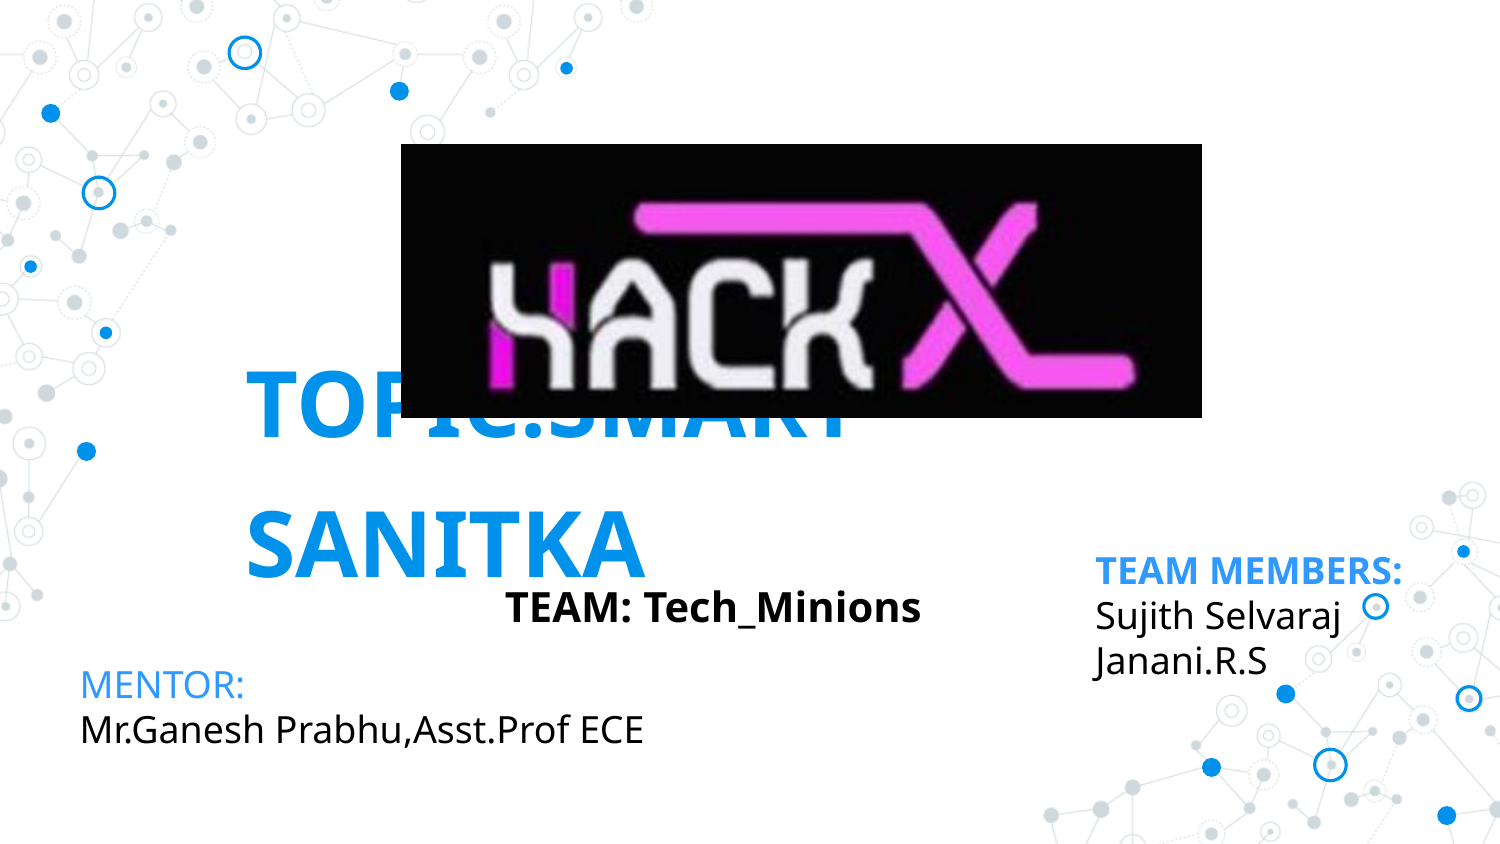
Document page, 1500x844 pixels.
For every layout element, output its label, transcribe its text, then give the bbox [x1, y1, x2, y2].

title TOPIC:SMART SANITKA [230, 421, 1291, 526]
text_box TEAM: Tech_Minions [490, 573, 1049, 638]
text_box TEAM MEMBERS: Sujith Selvaraj Janani.R.S [1080, 539, 1478, 825]
text_box MENTOR: Mr.Ganesh Prabhu,Asst.Prof ECE [64, 653, 726, 759]
picture [0, 0, 1500, 844]
